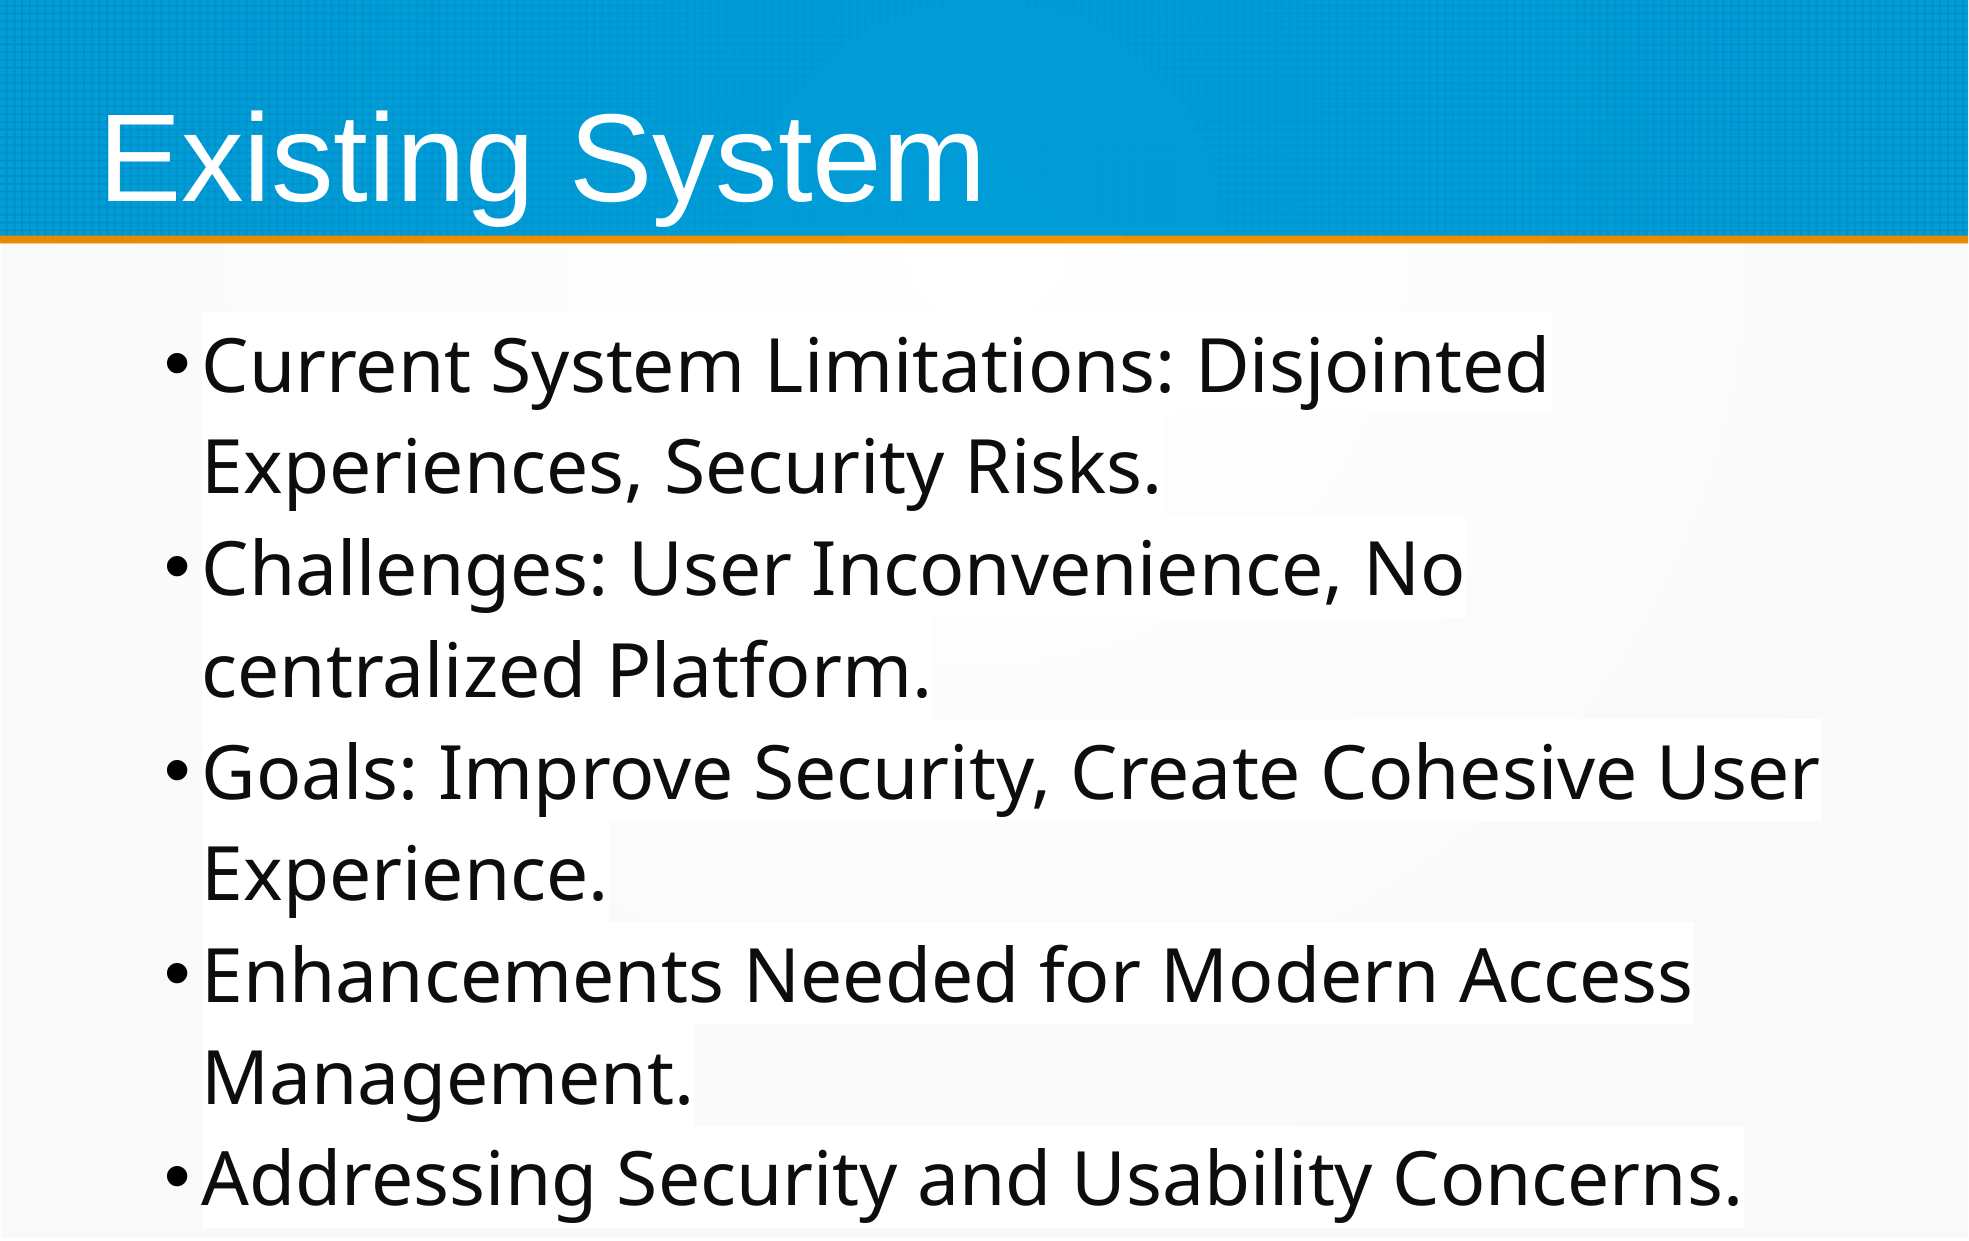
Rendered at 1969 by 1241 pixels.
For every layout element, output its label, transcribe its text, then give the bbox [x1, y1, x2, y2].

list Current System Limitations: Disjointed Experiences, Security Risks. Challenges: User Inconvenience, No centralized Platform. Goals: Improve Security, Create Cohesive User Experience. Enhancements Needed for Modern Access Management. Addressing Security and Usability Concerns. [126, 305, 1832, 1193]
picture [0, 236, 1969, 1241]
title Existing System [98, 19, 1870, 227]
